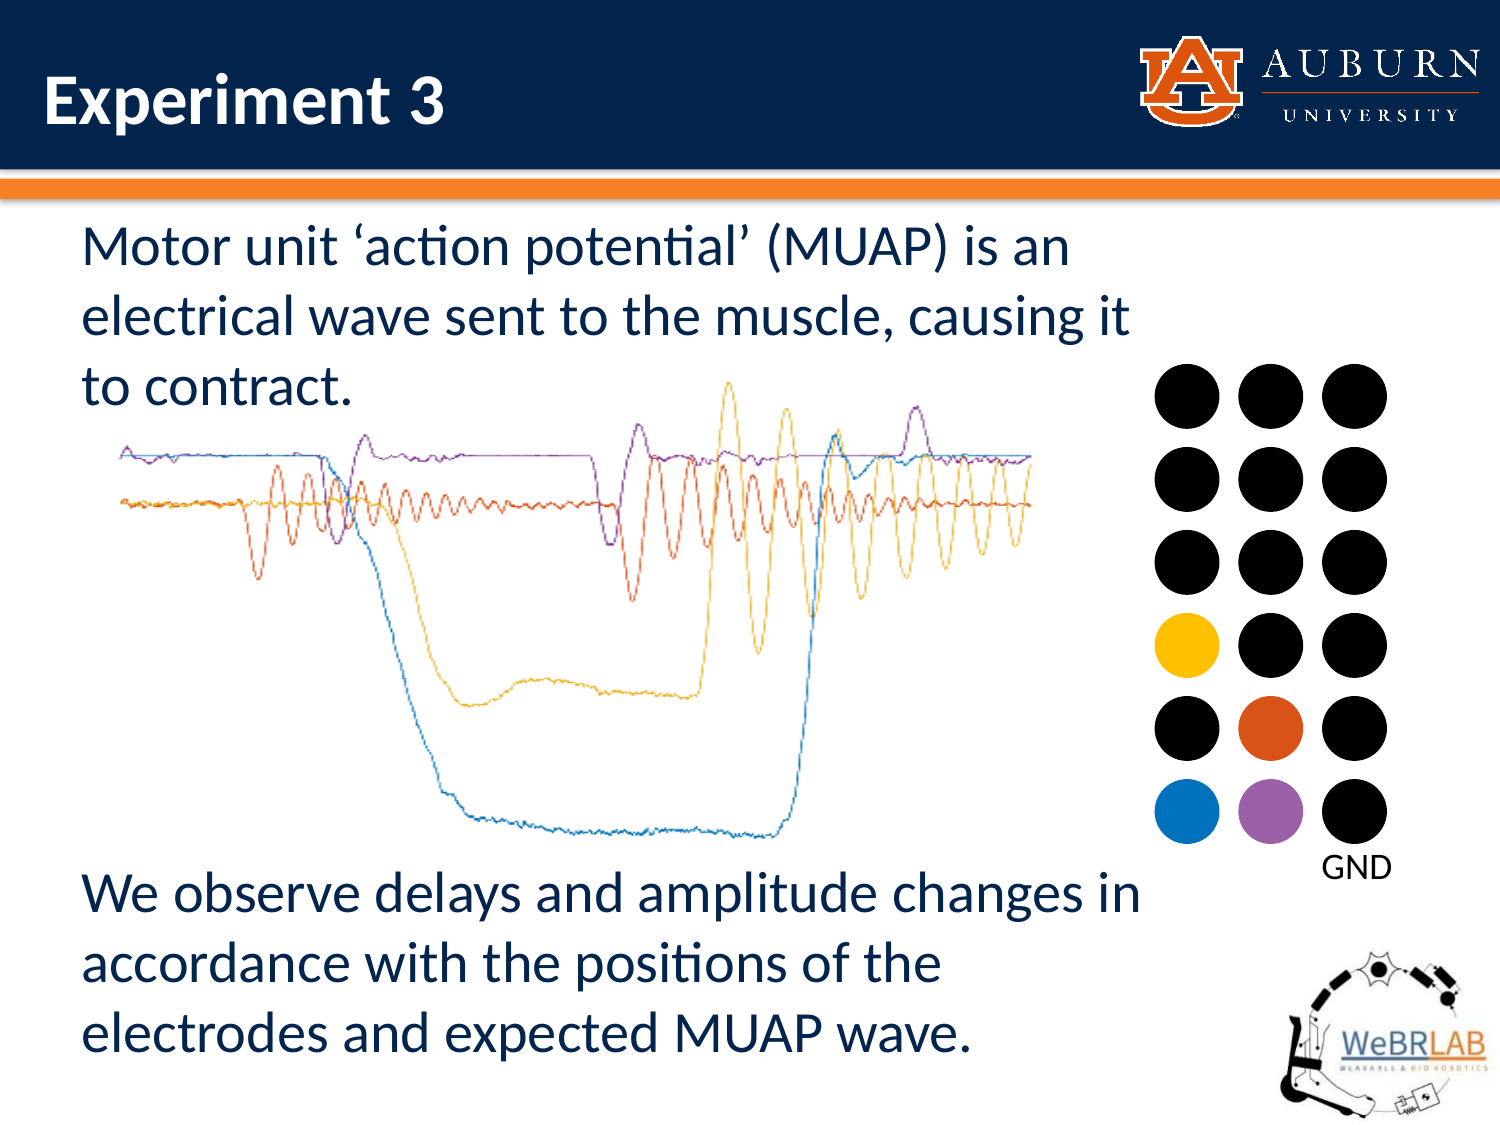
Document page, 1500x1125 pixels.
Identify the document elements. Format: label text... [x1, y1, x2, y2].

picture [86, 376, 1032, 850]
picture [1140, 36, 1480, 127]
list Motor unit ‘action potential’ (MUAP) is an electrical wave sent to the muscle, causing it to contract. We observe delays and amplitude changes in accordance with the positions of the electrodes and expected MUAP wave. [74, 200, 1156, 1064]
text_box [1154, 363, 1425, 897]
picture [1271, 939, 1500, 1125]
title Experiment 3 [36, 35, 1118, 146]
